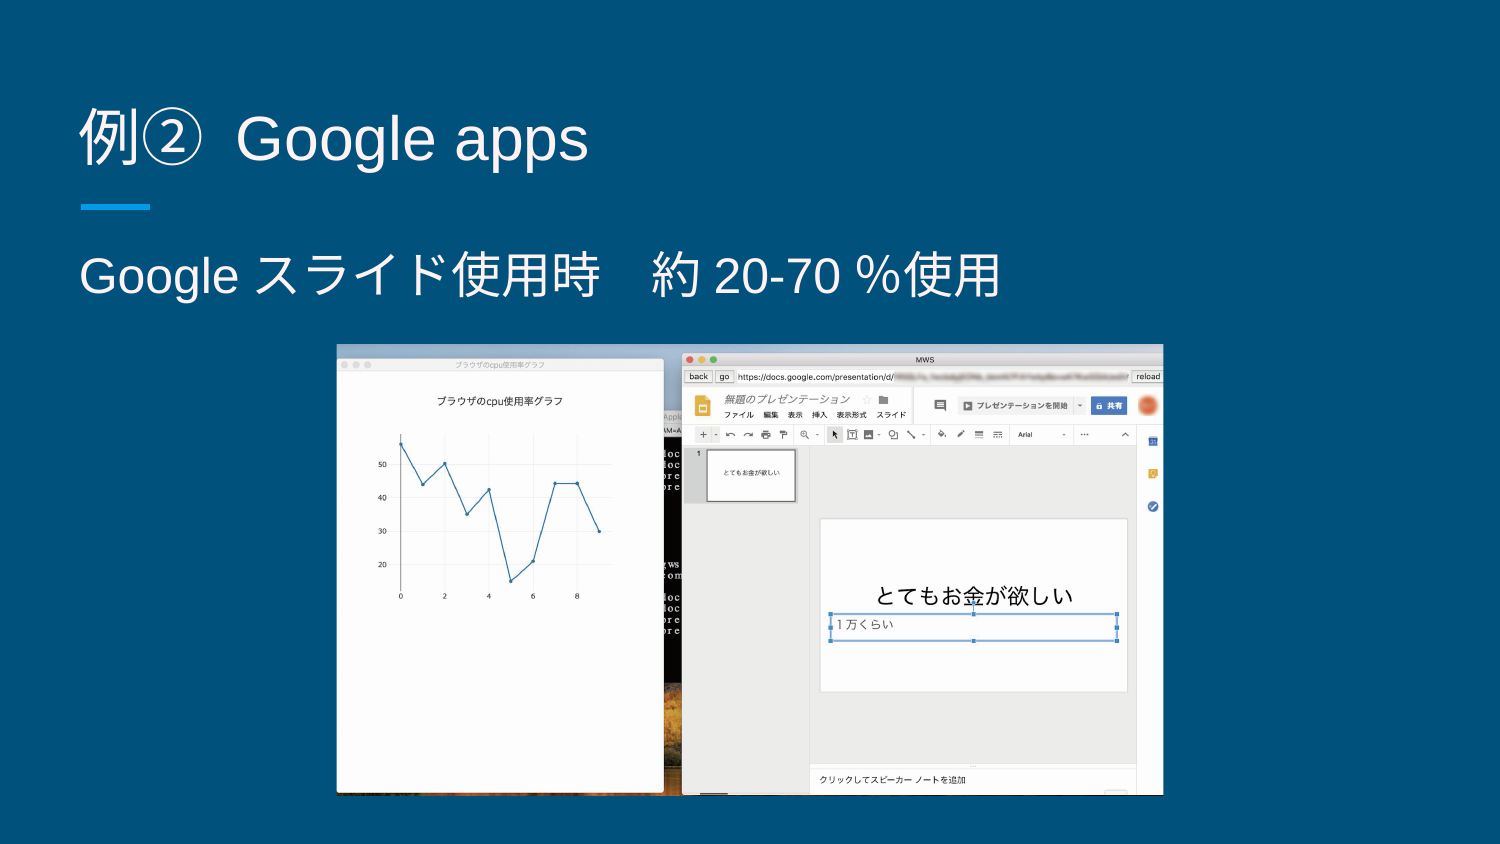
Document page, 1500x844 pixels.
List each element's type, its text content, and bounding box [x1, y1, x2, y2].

list Googleスライド使用時 約20-70％使用 [63, 228, 1462, 323]
title 例② Google apps [63, 75, 1437, 188]
picture [337, 345, 1163, 795]
